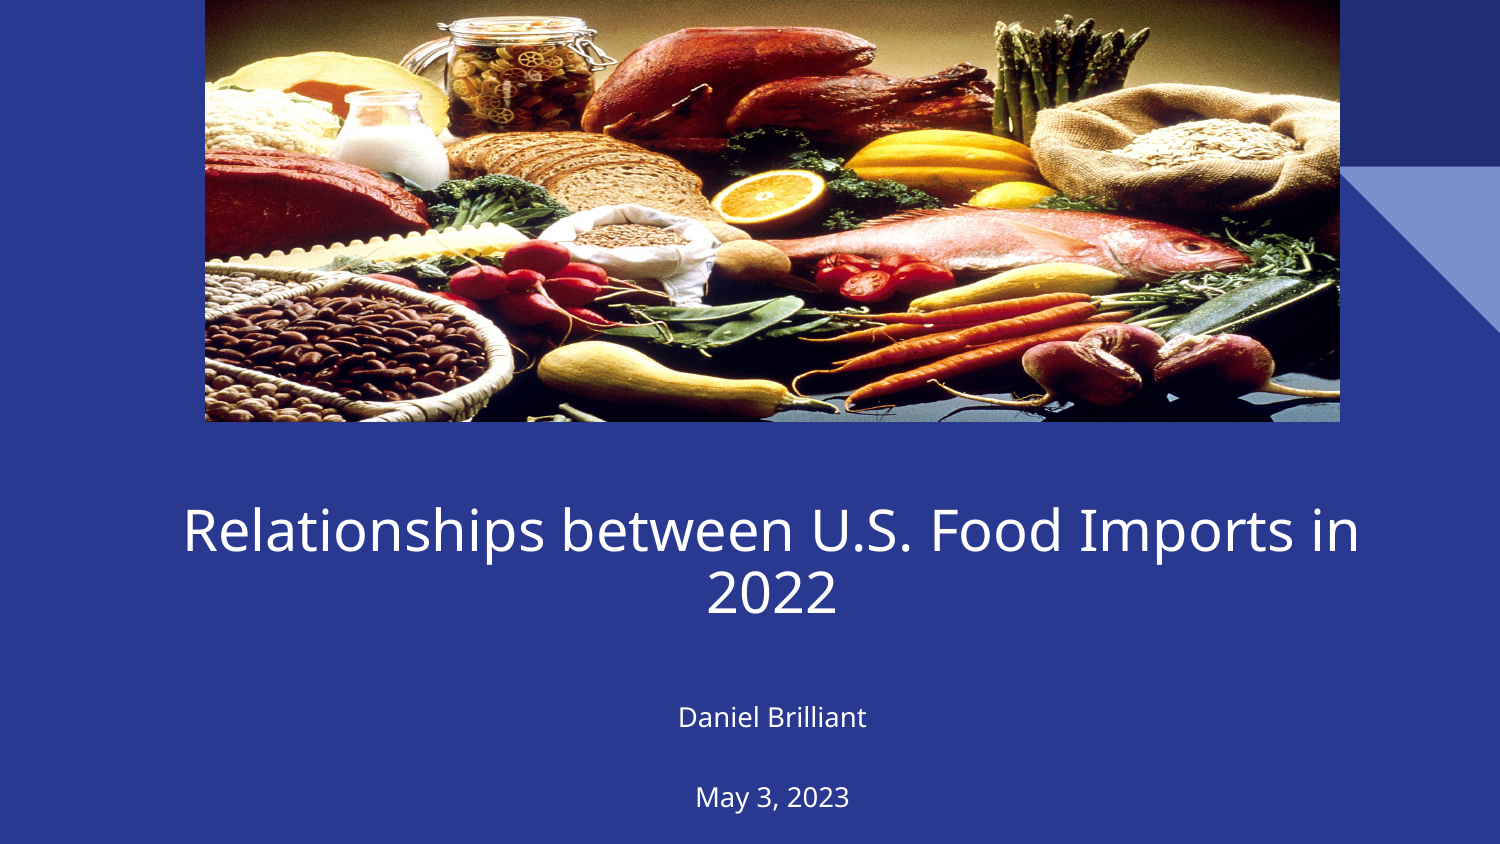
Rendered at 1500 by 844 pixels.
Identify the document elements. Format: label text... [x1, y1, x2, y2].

subtitle Daniel Brilliant May 3, 2023 [98, 703, 1447, 775]
title Relationships between U.S. Food Imports in 2022 [98, 493, 1447, 632]
picture [205, 0, 1340, 423]
